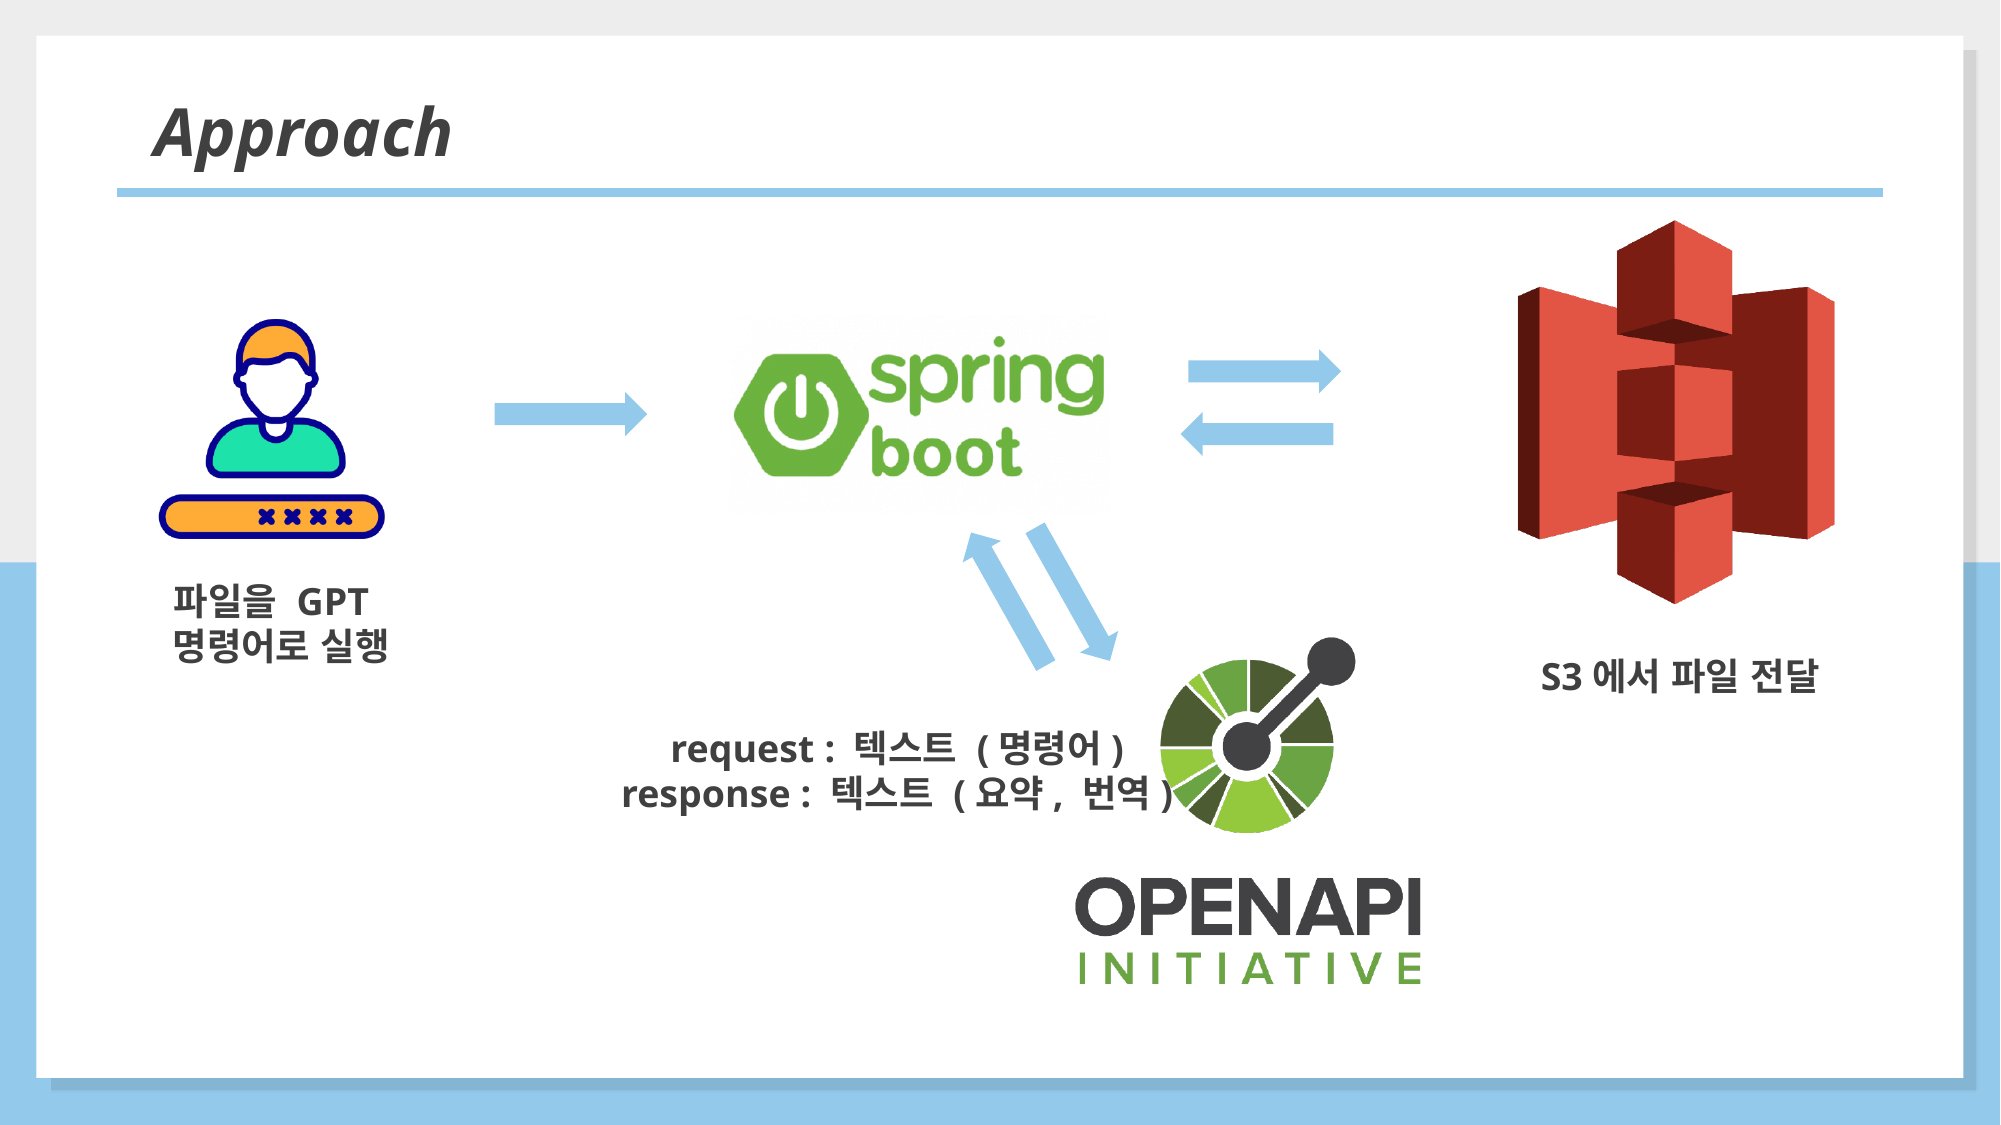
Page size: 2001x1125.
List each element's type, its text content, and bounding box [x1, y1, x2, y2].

picture [730, 315, 1110, 514]
text_box [0, 0, 2000, 563]
text_box [1187, 346, 1343, 396]
picture [1064, 624, 1436, 997]
text_box request : 텍스트 (명령어) response : 텍스트 (요약, 번역) [588, 718, 1064, 823]
picture [1505, 207, 1847, 617]
text_box [1179, 409, 1335, 459]
text_box S3에서 파일 전달 [1509, 646, 1852, 706]
text_box [35, 35, 1964, 1079]
text_box [1024, 521, 1103, 624]
text_box [493, 389, 649, 439]
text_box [130, 313, 413, 677]
text_box [961, 531, 1057, 673]
text_box Approach [139, 82, 1174, 177]
